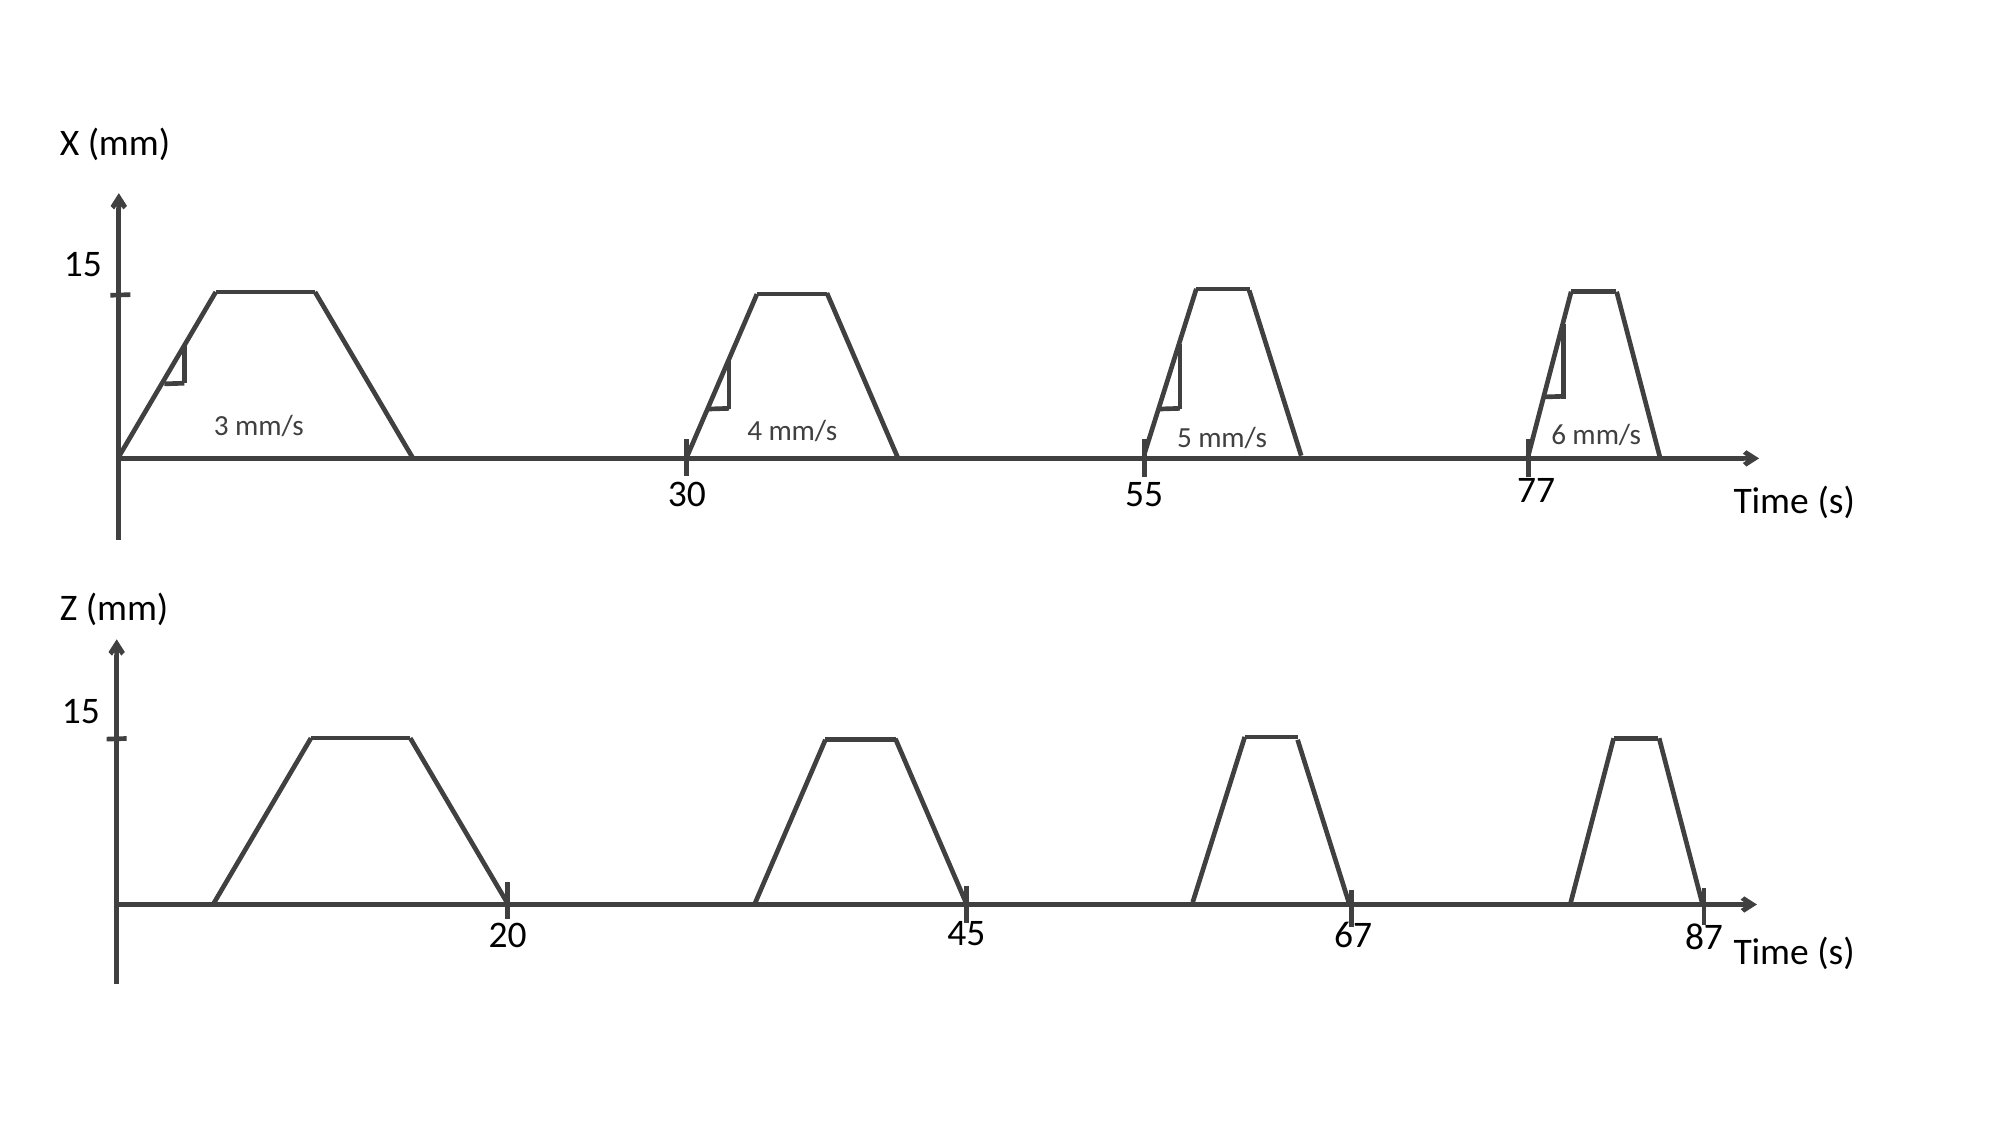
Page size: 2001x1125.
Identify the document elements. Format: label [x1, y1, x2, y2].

text_box [44, 110, 1871, 1034]
